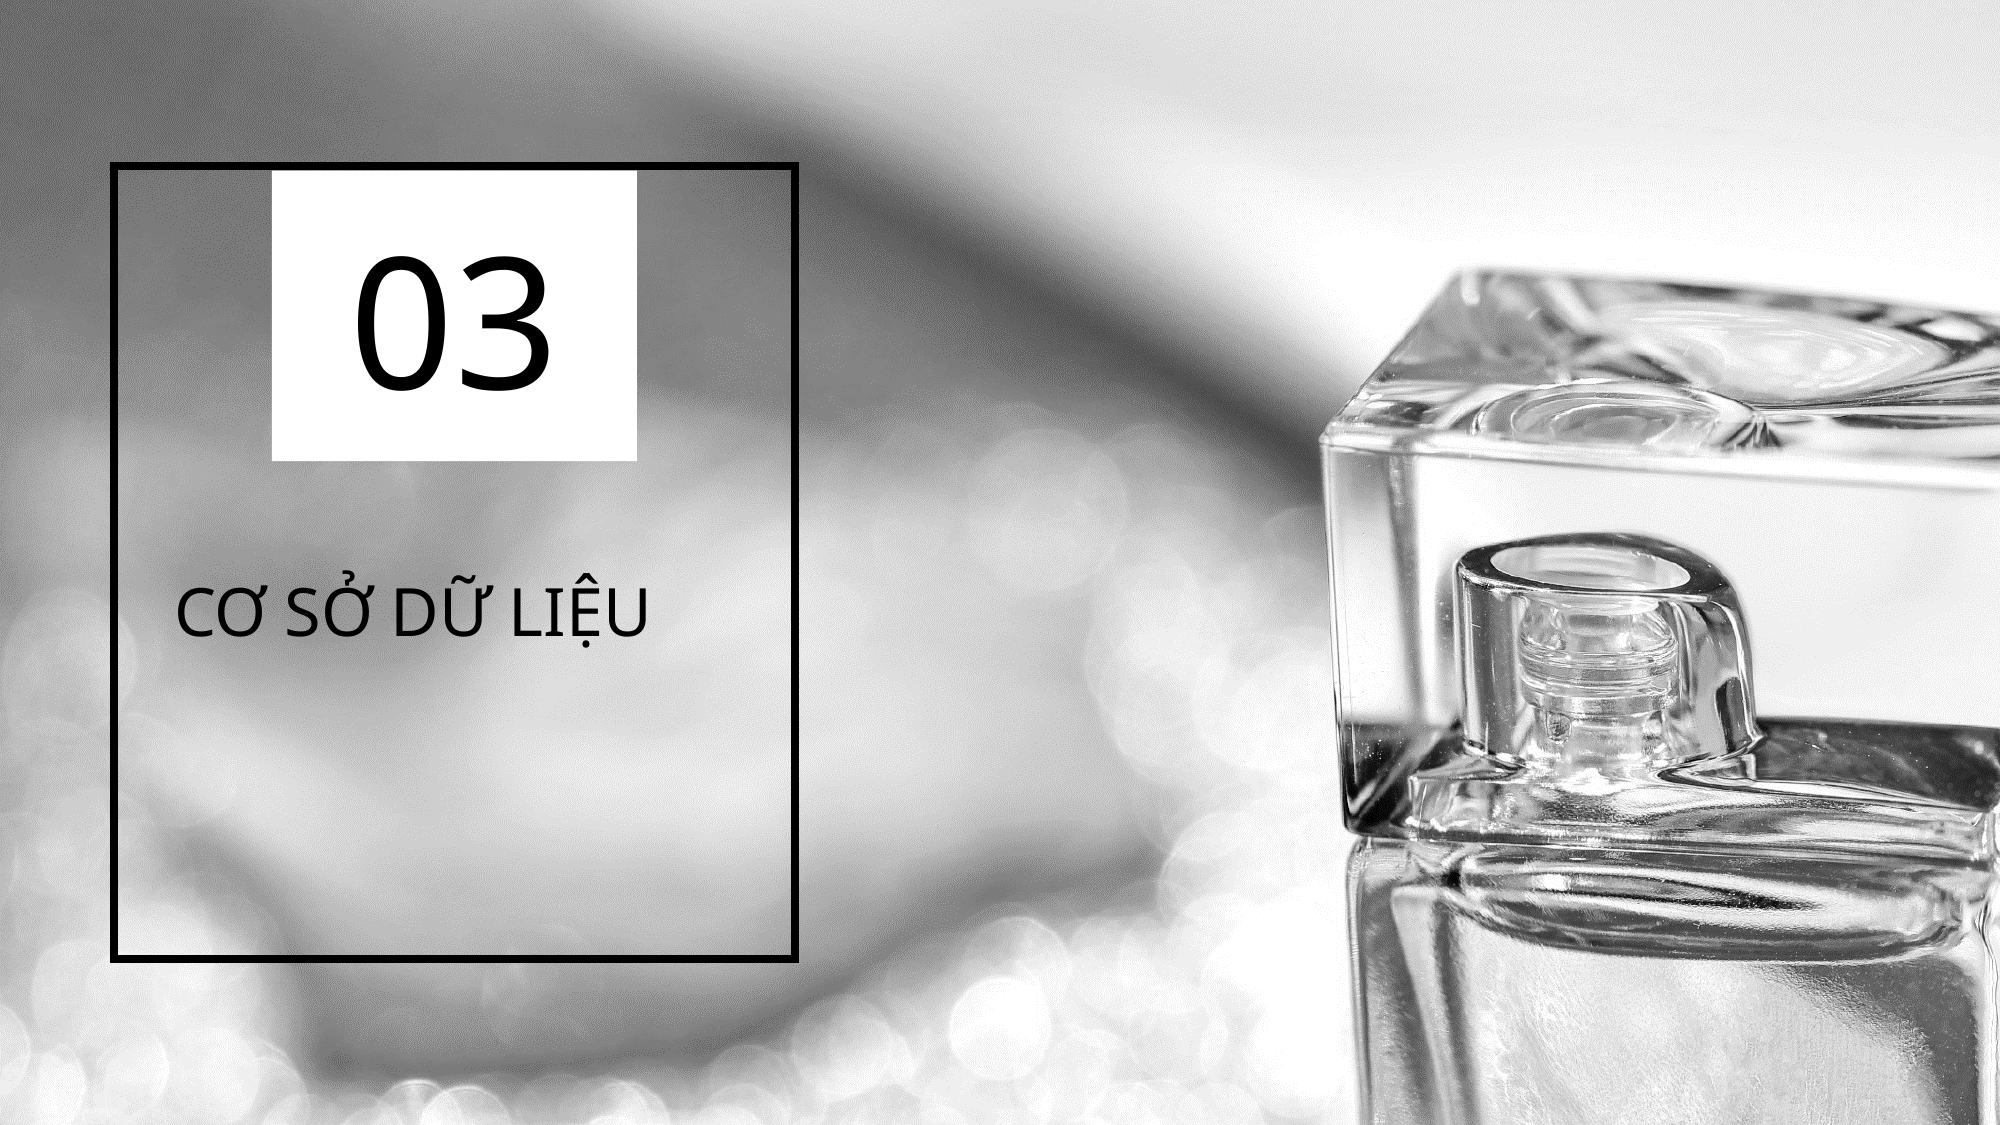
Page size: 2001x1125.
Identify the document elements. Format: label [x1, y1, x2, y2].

text_box [114, 165, 822, 960]
picture [0, 0, 2000, 1125]
